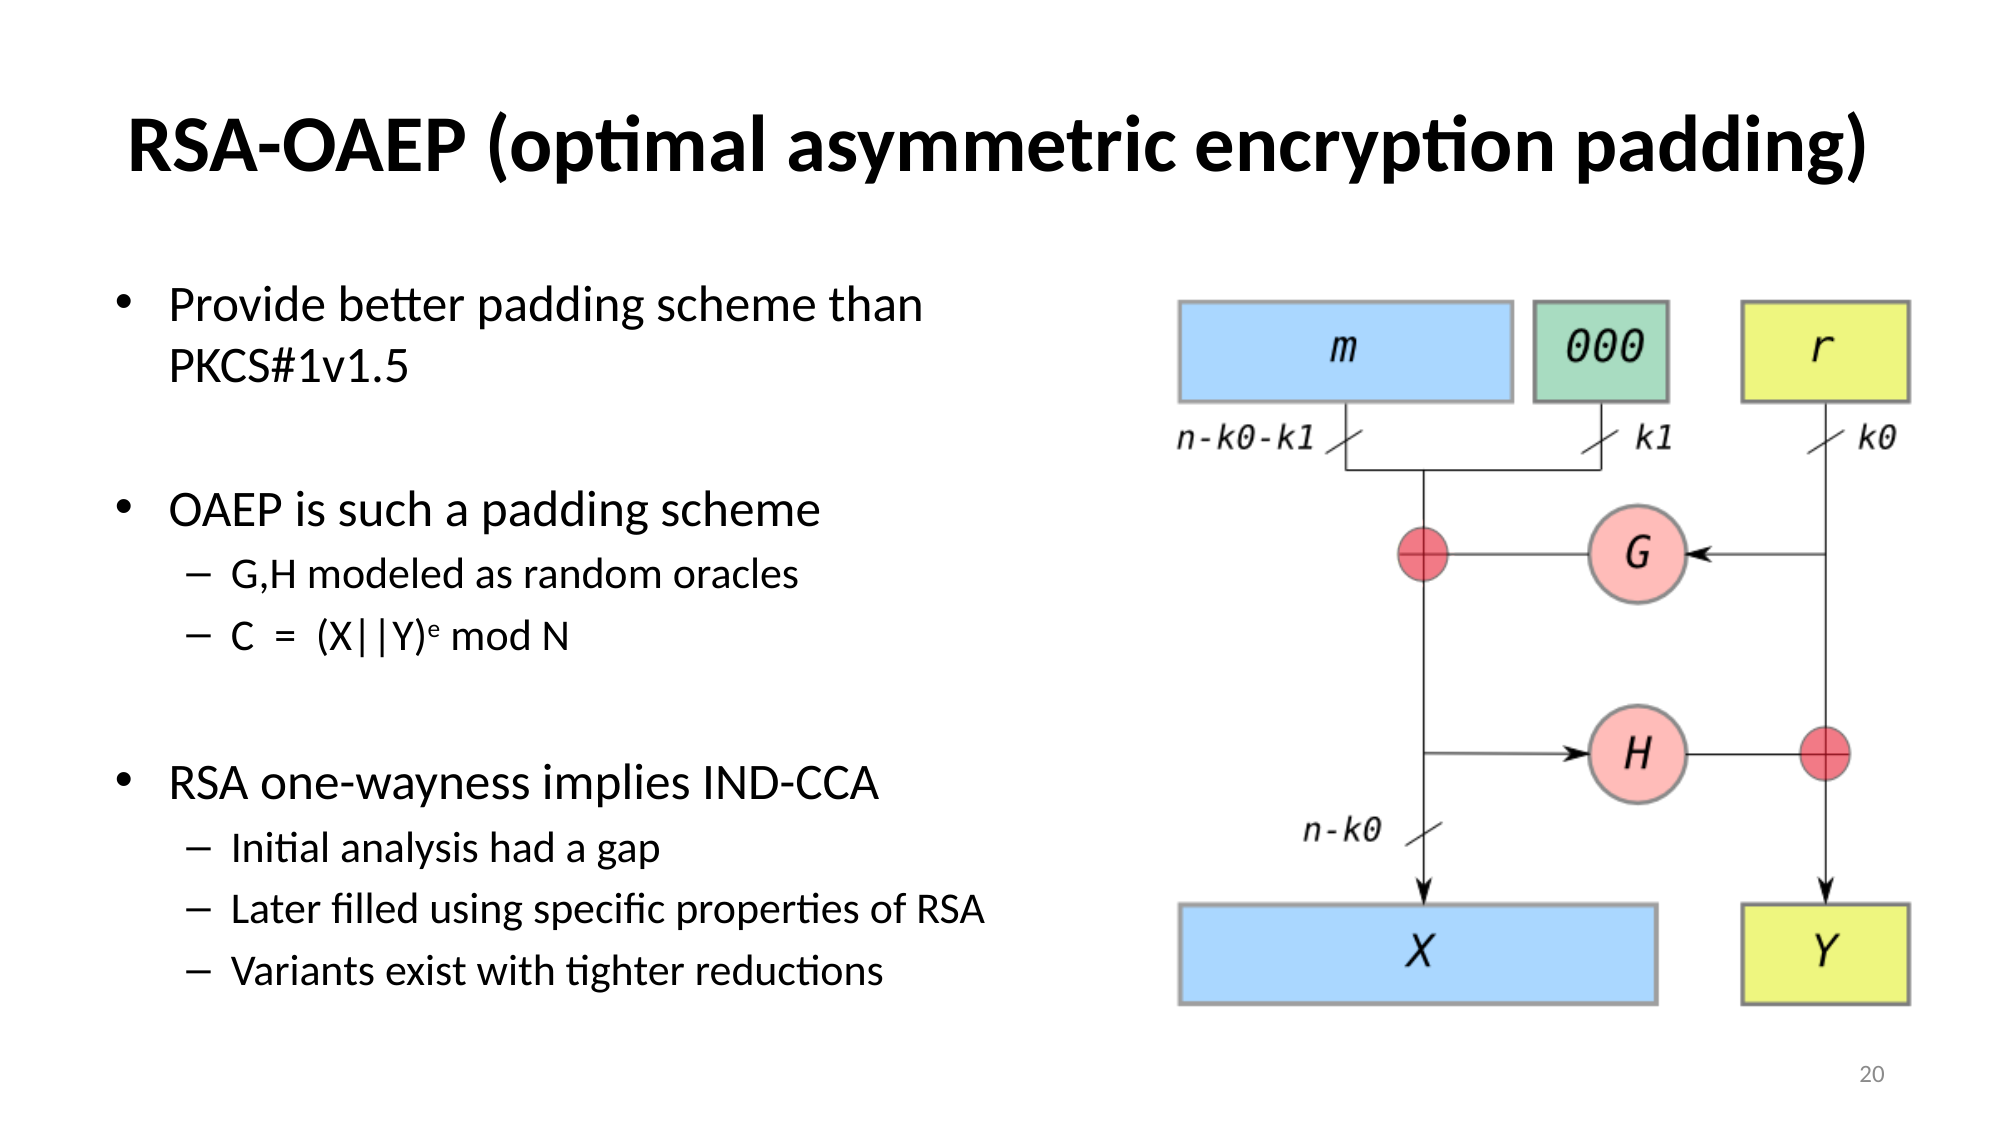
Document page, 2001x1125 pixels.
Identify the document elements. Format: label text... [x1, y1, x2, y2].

slide_number 20 [1433, 1056, 1900, 1103]
list Provide better padding scheme than PKCS#1v1.5 OAEP is such a padding scheme G,H modeled as random oracles C = (X||Y)e mod N RSA one-wayness implies IND-CCA Initial analysis had a gap Later filled using specific properties of RSA Variants exist with tighter reductions [99, 262, 1113, 1005]
picture [1144, 237, 1951, 1048]
title RSA-OAEP (optimal asymmetric encryption padding) [75, 45, 1925, 233]
